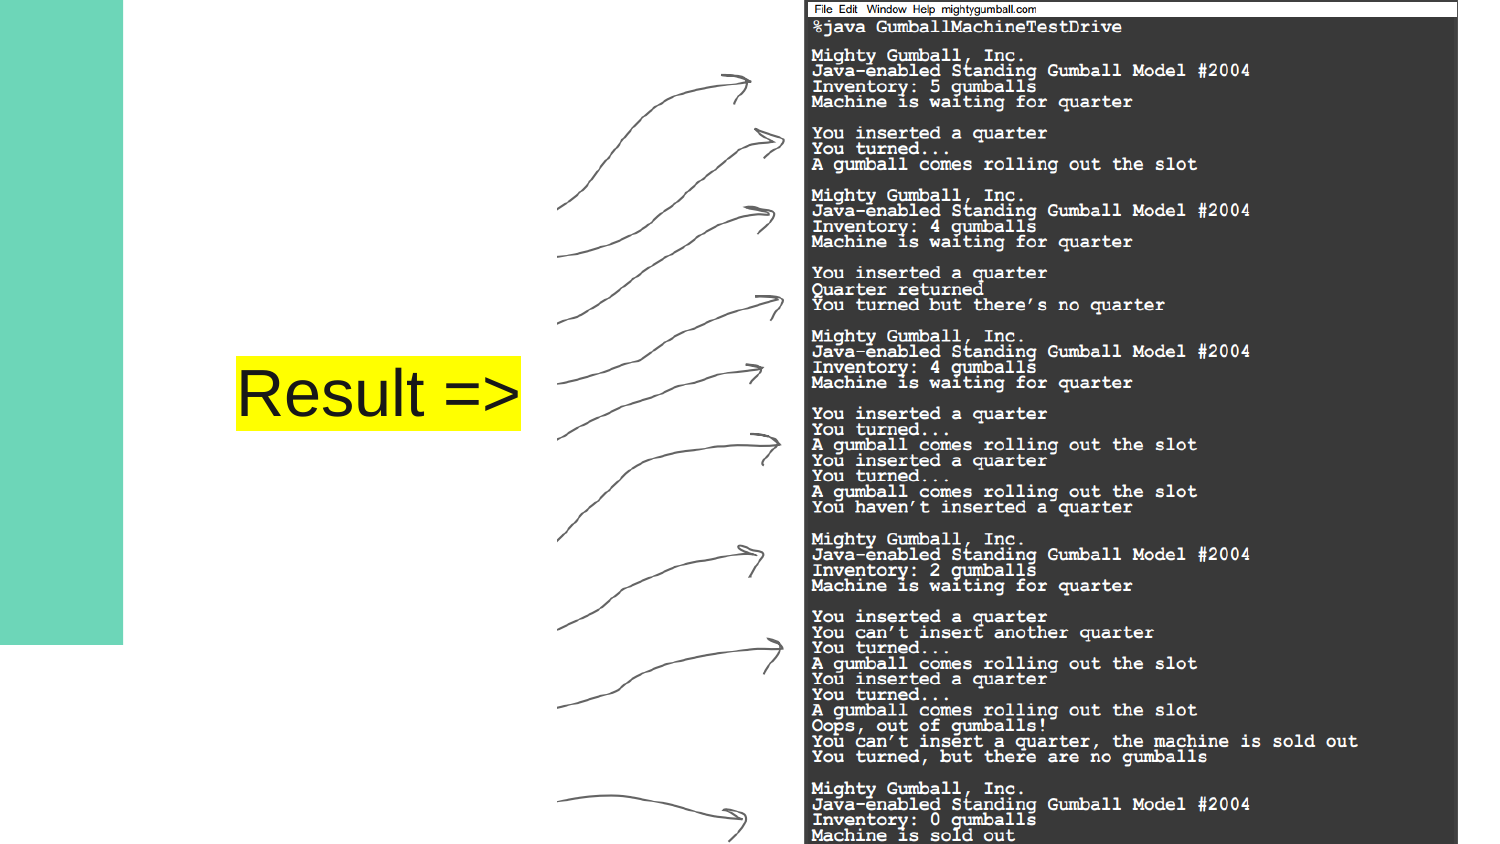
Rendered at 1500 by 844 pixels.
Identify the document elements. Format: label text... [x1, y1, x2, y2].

picture [557, 0, 1461, 844]
text_box Result => [221, 342, 537, 438]
